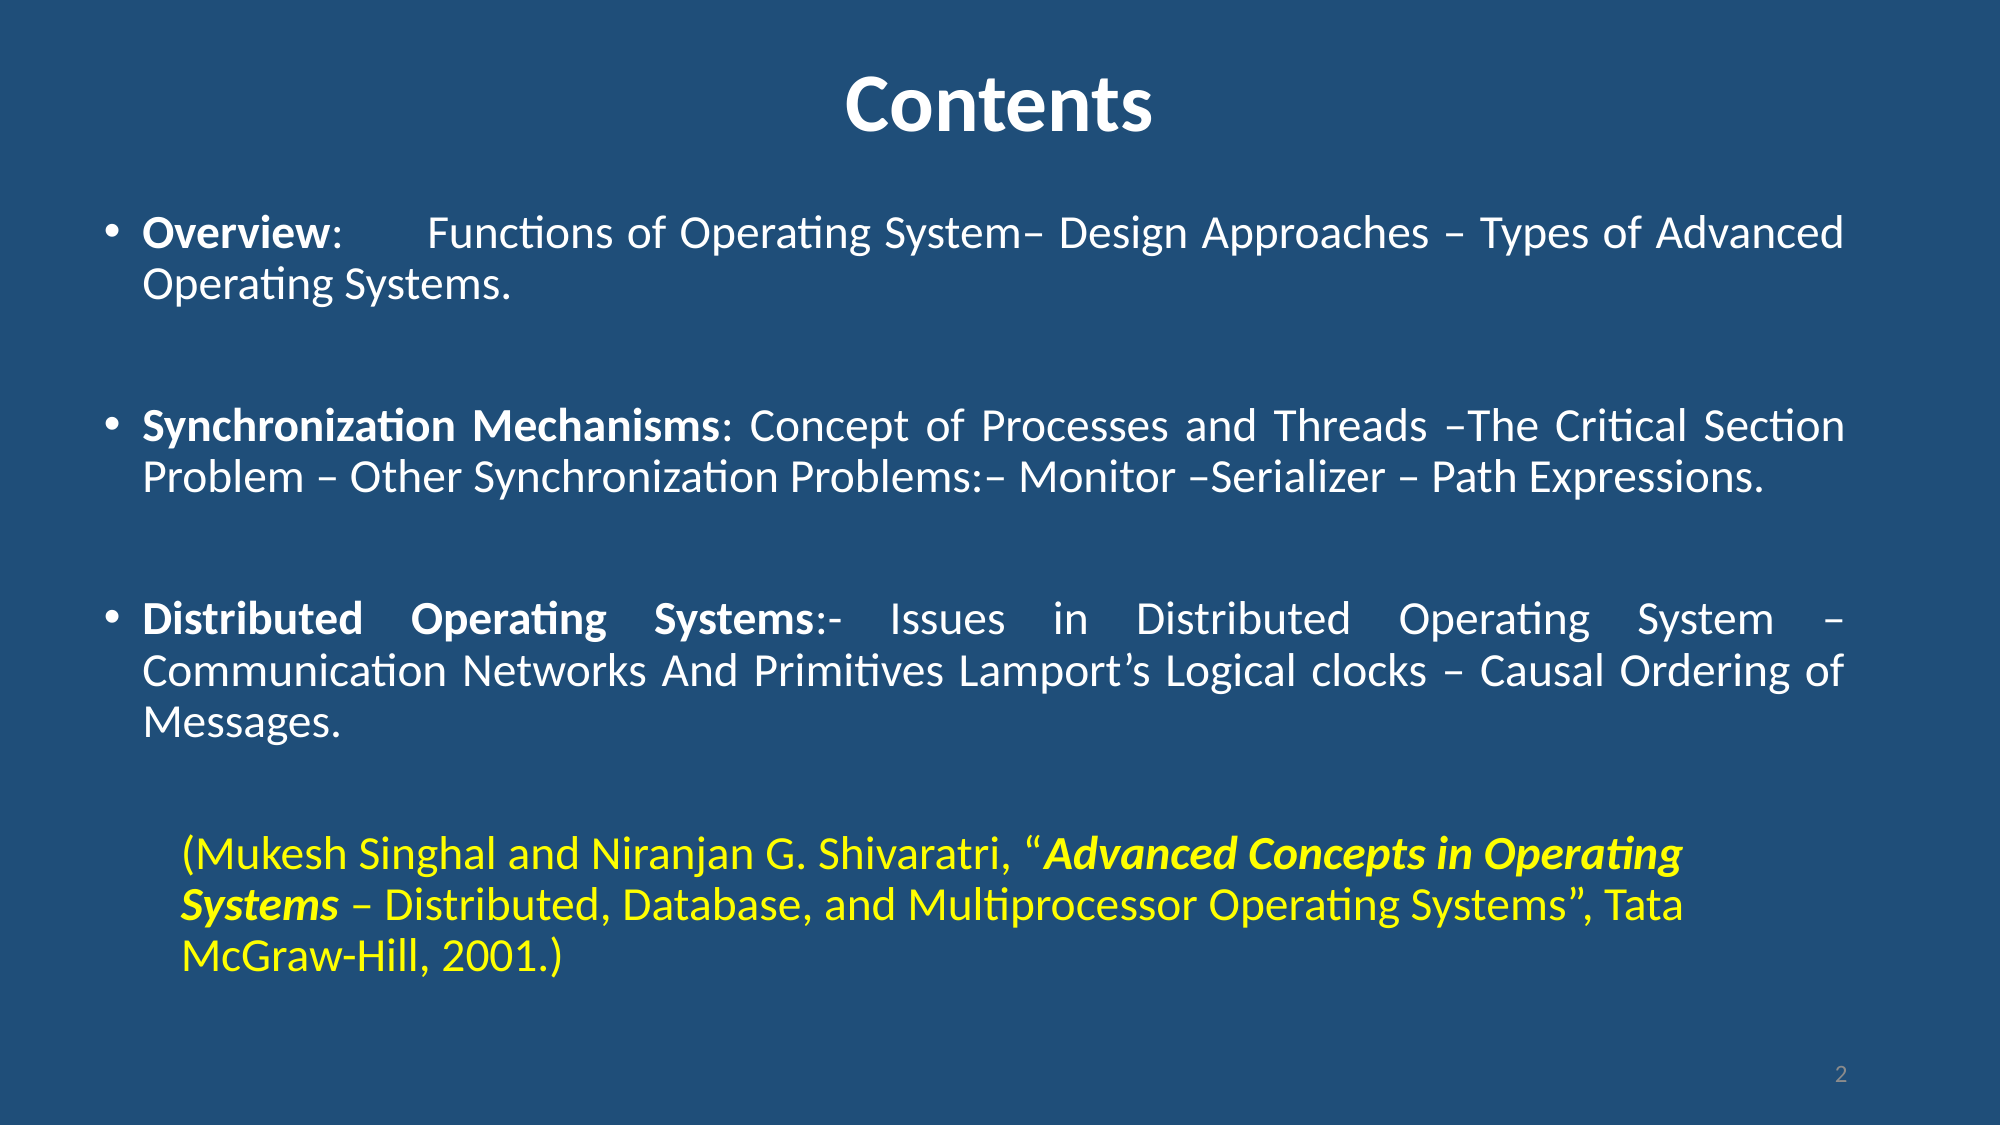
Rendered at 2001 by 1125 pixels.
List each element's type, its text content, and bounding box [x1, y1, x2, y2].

slide_number 2 [1412, 1042, 1863, 1103]
title Contents [137, 53, 1863, 155]
list Overview: Functions of Operating System– Design Approaches – Types of Advanced Operating Systems. Synchronization Mechanisms: Concept of Processes and Threads –The Critical Section Problem – Other Synchronization Problems:– Monitor –Serializer – Path Expressions. Distributed Operating Systems:- Issues in Distributed Operating System – Communication Networks And Primitives Lamport’s Logical clocks – Causal Ordering of Messages. (Mukesh Singhal and Niranjan G. Shivaratri, “Advanced Concepts in Operating Systems – Distributed, Database, and Multiprocessor Operating Systems”, Tata McGraw-Hill, 2001.) [88, 200, 1863, 1002]
